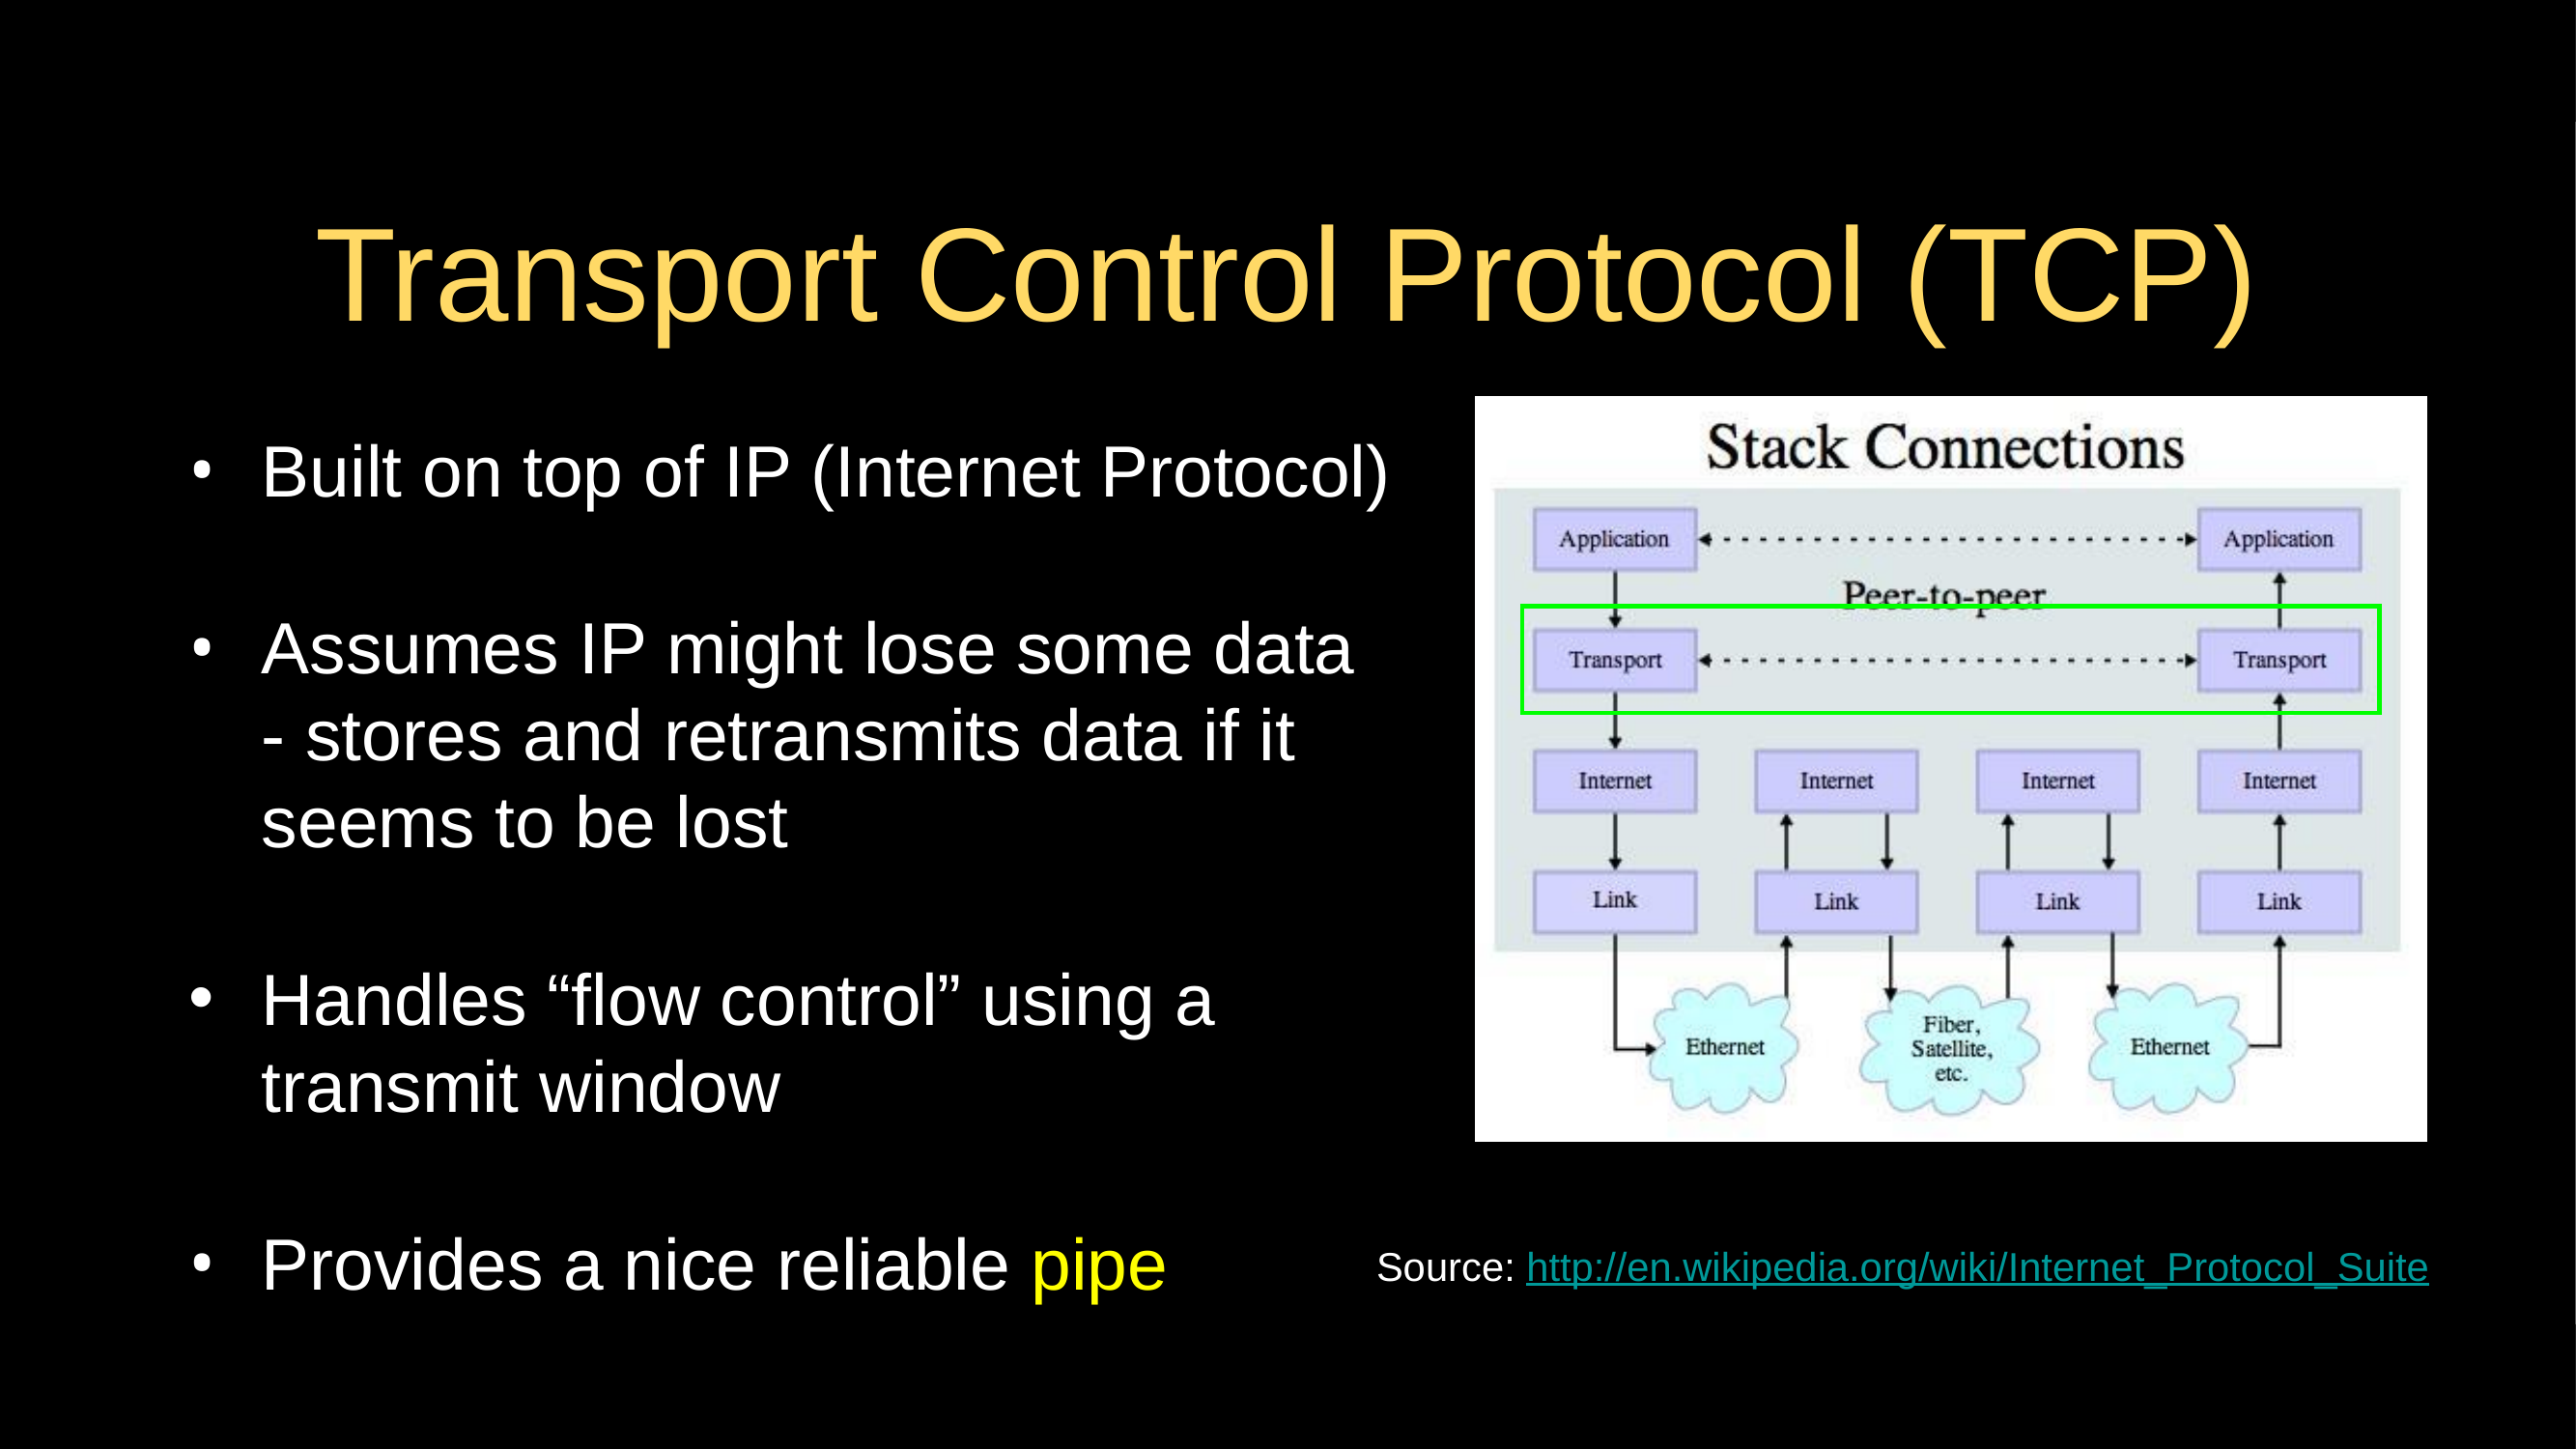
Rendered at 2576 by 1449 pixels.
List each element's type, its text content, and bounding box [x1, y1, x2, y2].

text_box Source: http://en.wikipedia.org/wiki/Internet_Protocol_Suite [1376, 1198, 2528, 1331]
picture [1474, 396, 2427, 1142]
title Transport Control Protocol (TCP) [183, 133, 2391, 403]
list Built on top of IP (Internet Protocol) Assumes IP might lose some data - stores and retransmits data if it seems to be lost Handles “flow control” using a transmit window Provides a nice reliable pipe [183, 412, 1401, 1317]
